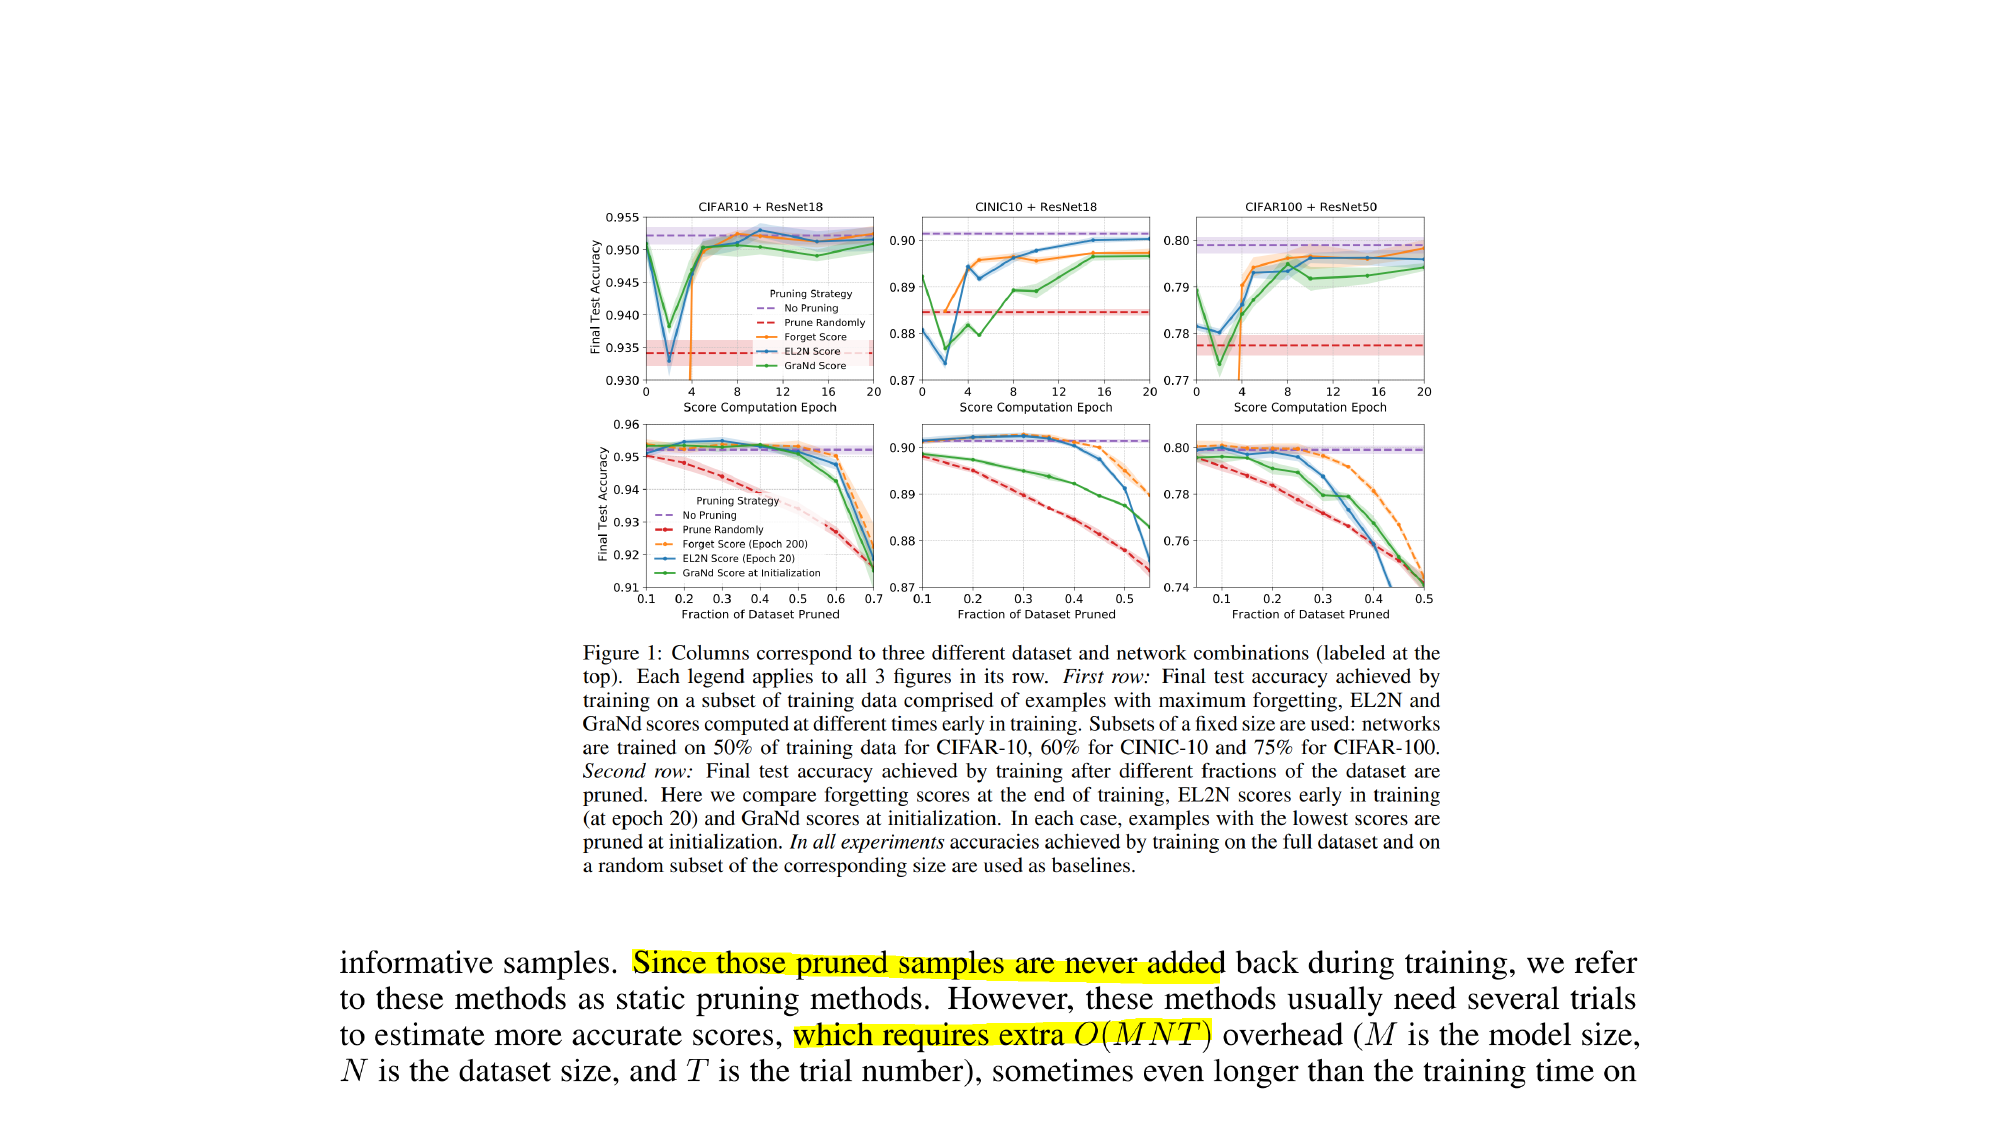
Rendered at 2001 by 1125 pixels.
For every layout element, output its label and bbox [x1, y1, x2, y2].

picture [337, 949, 1649, 1090]
list [558, 185, 1455, 900]
